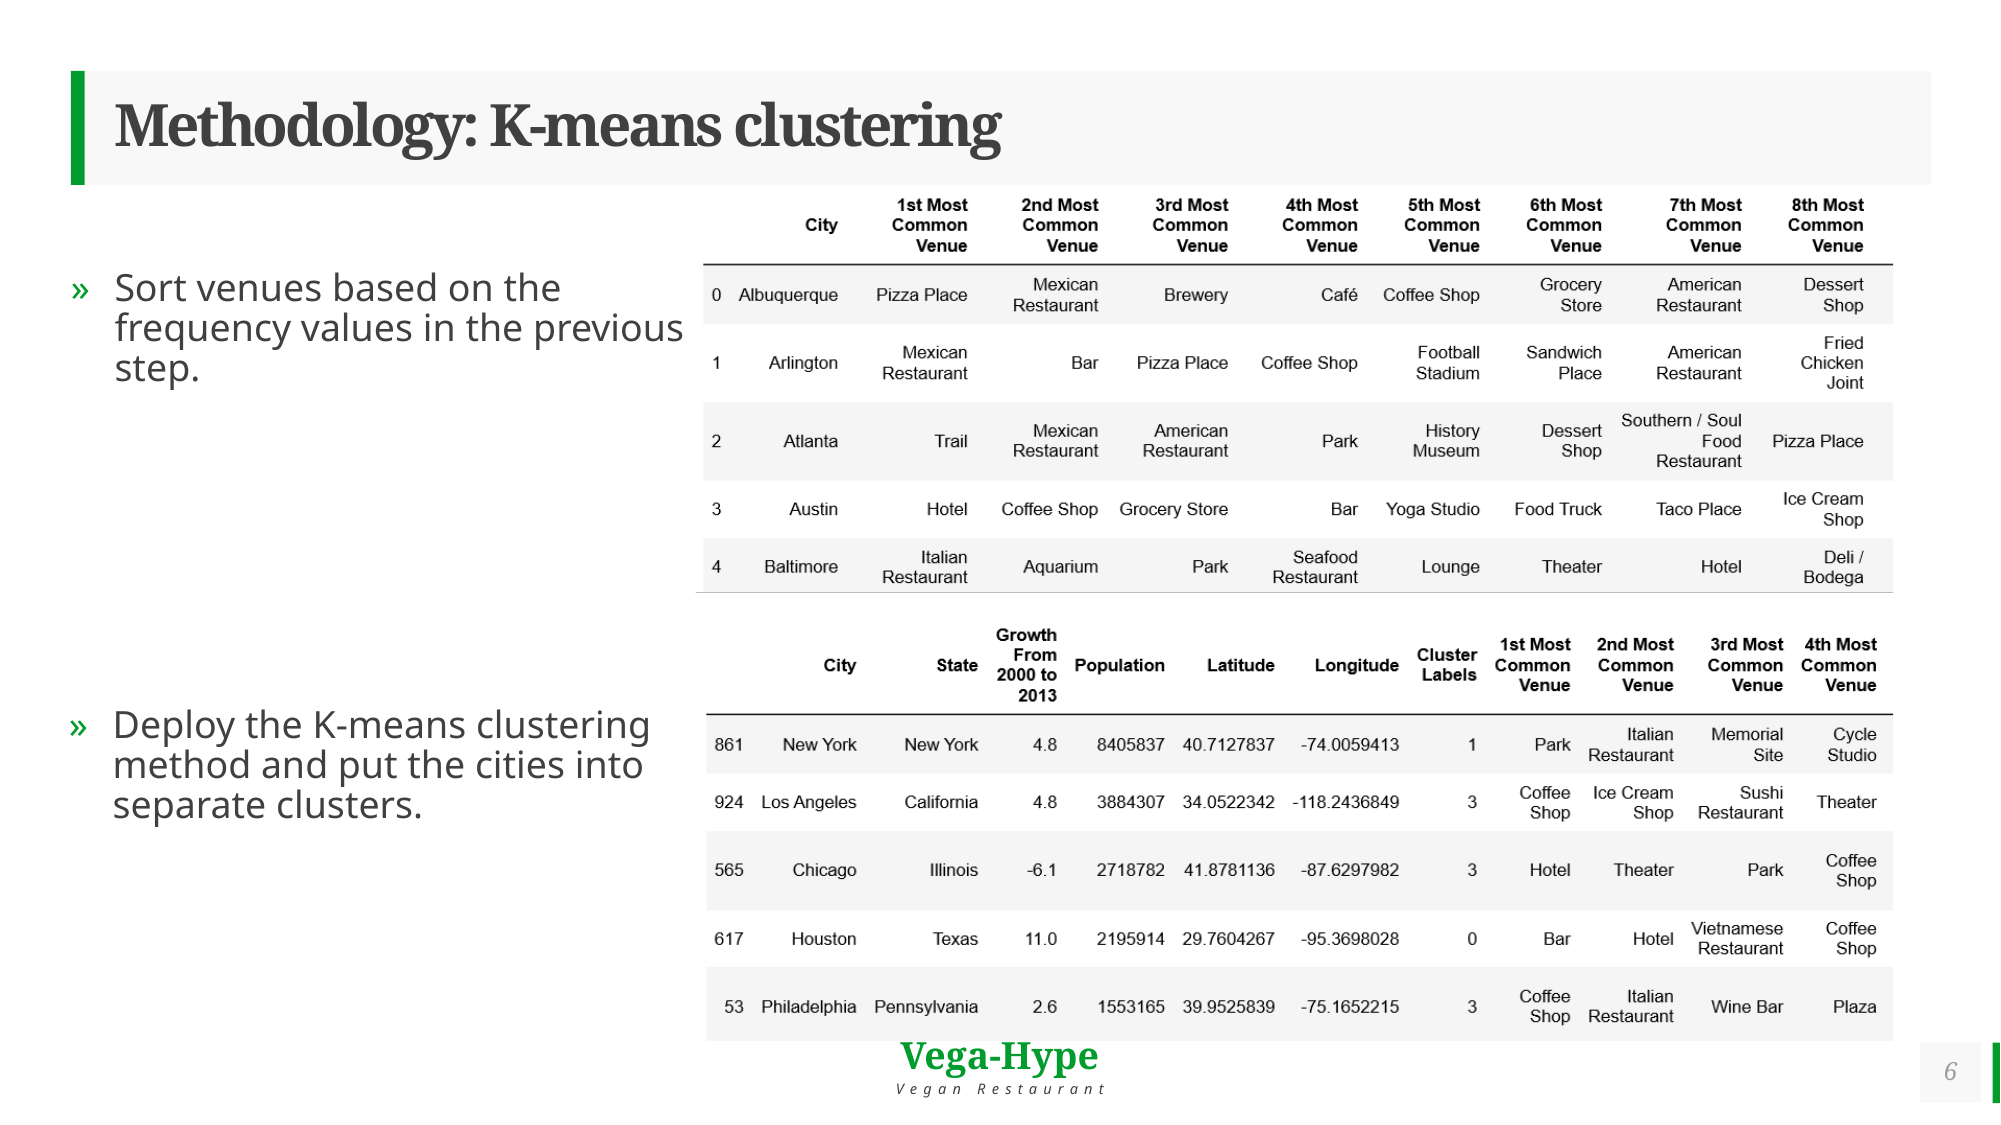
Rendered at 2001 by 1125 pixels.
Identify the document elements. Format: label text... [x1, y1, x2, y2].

list Sort venues based on the frequency values in the previous step. [70, 268, 695, 477]
slide_number 6 [1920, 1042, 1982, 1103]
picture [695, 188, 1894, 1041]
text_box Deploy the K-means clustering method and put the cities into separate clusters. [69, 705, 694, 914]
title Methodology: K-means clustering [84, 70, 1932, 185]
